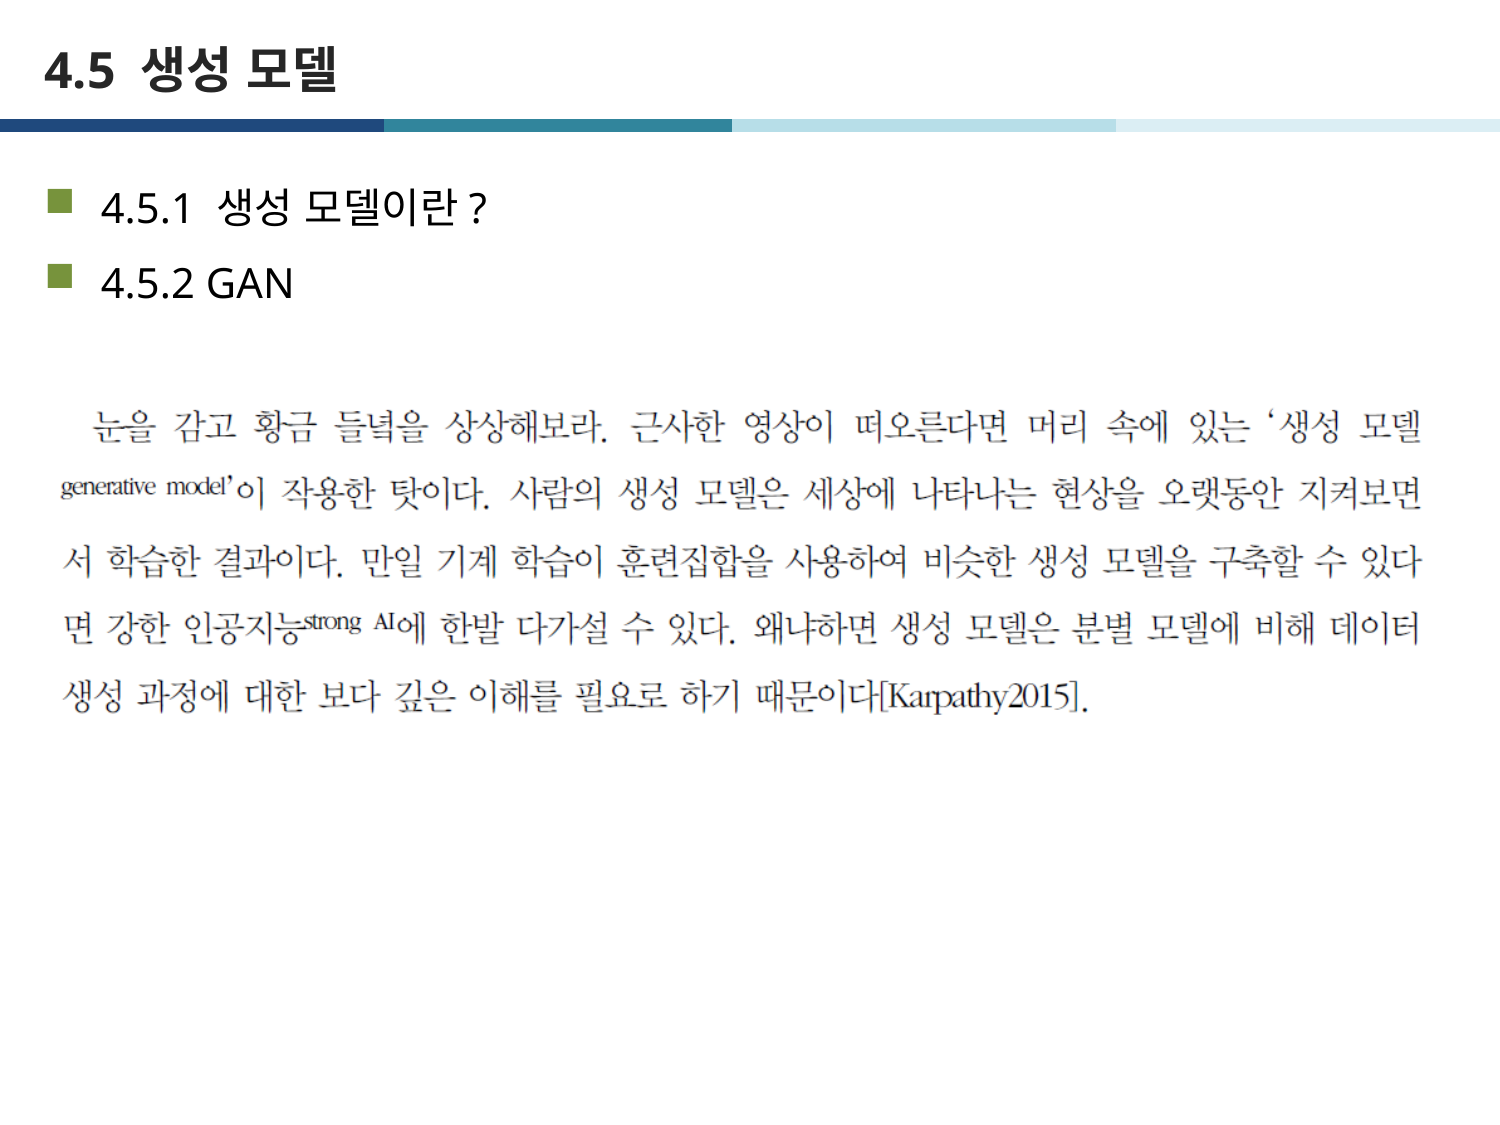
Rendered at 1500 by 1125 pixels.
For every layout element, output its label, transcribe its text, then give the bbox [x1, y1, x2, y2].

title 4.5 생성 모델 [29, 23, 1270, 114]
list 4.5.1 생성 모델이란? 4.5.2 GAN [29, 148, 1471, 1083]
picture [58, 400, 1424, 720]
